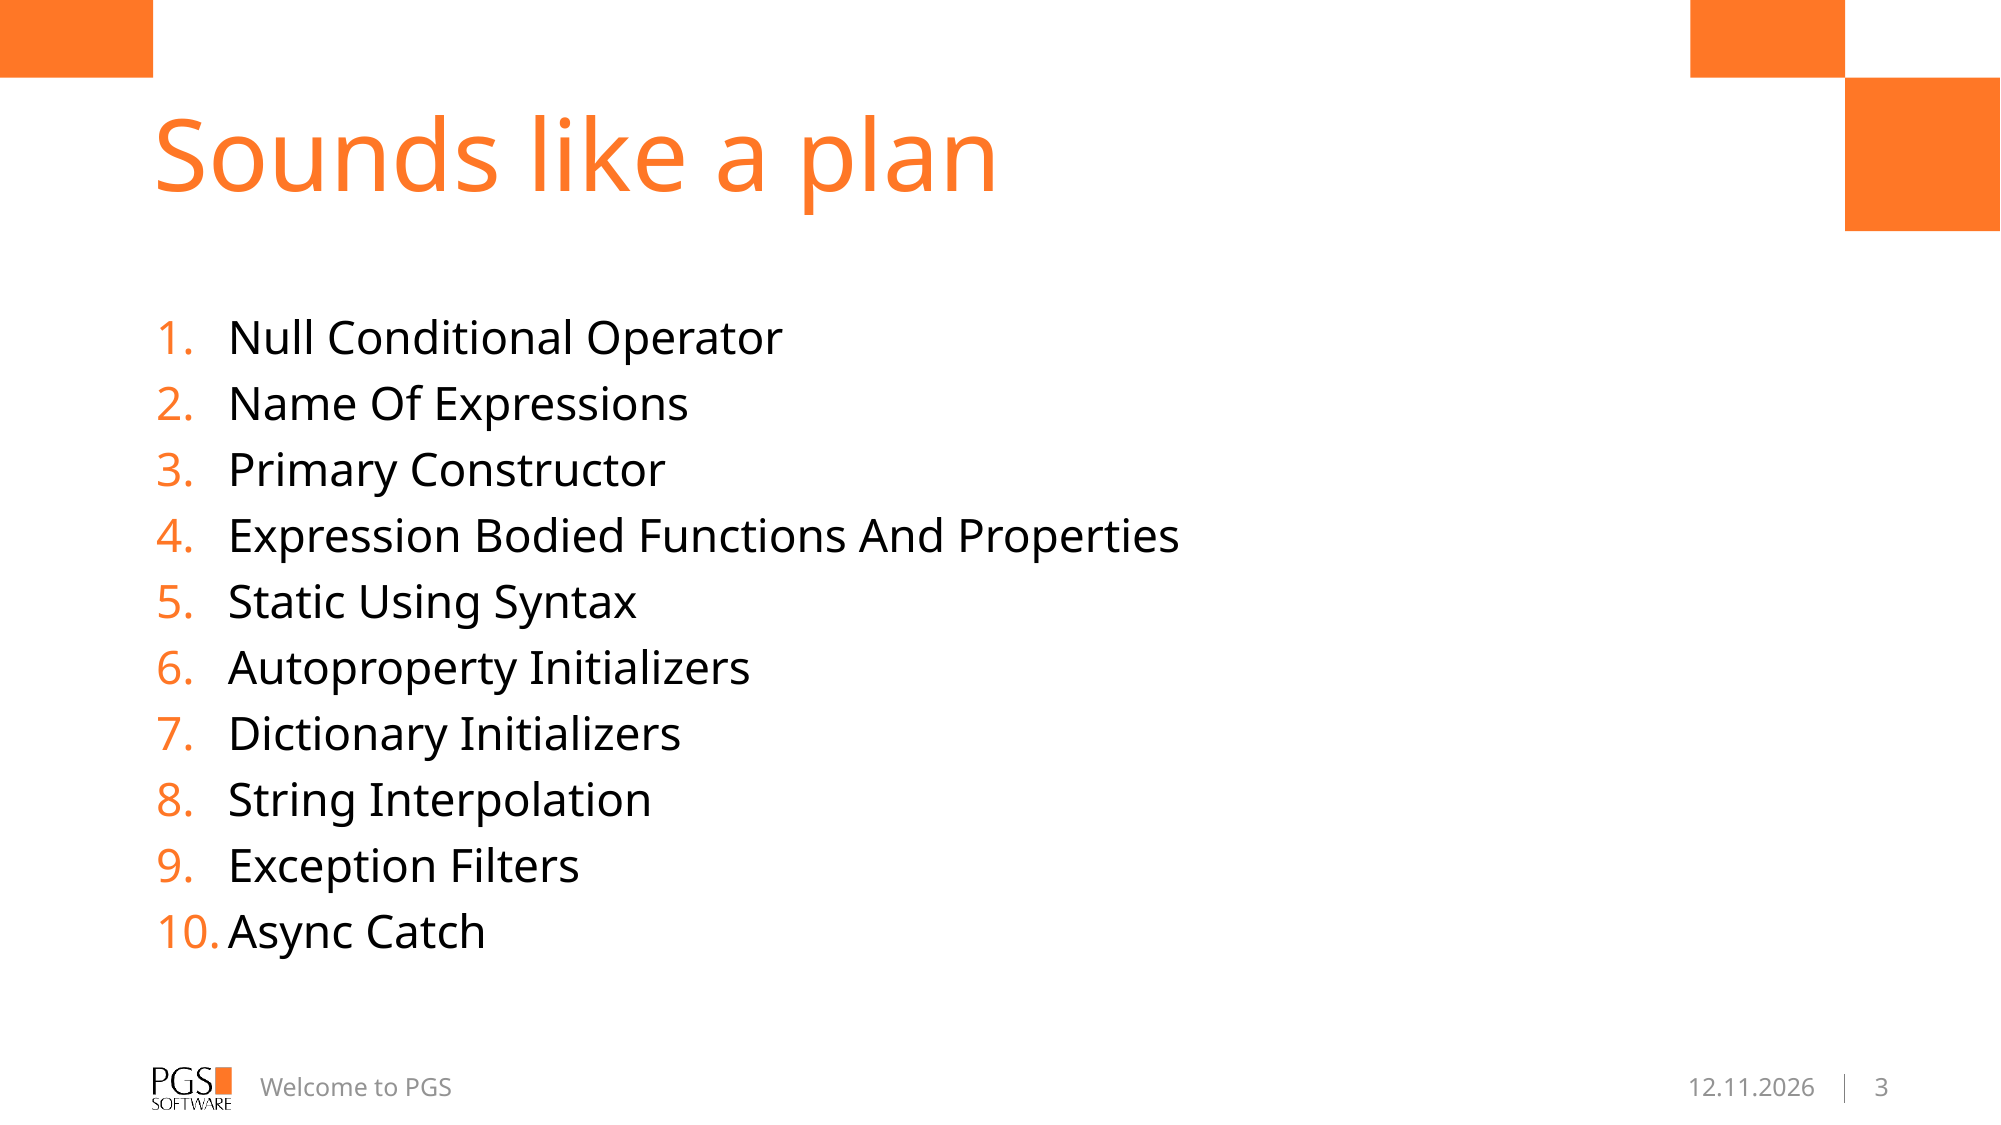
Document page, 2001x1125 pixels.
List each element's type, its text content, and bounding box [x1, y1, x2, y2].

title Sounds like a plan [153, 77, 1691, 232]
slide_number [1537, 1052, 1845, 1125]
slide_number 3 [1845, 1052, 2000, 1125]
list Null Conditional Operator Name Of Expressions Primary Constructor Expression Bodied Functions And Properties Static Using Syntax Autoproperty Initializers Dictionary Initializers String Interpolation Exception Filters Async Catch [153, 307, 1845, 971]
picture [137, 1052, 230, 1125]
footer Welcome to PGS [230, 1052, 1384, 1125]
